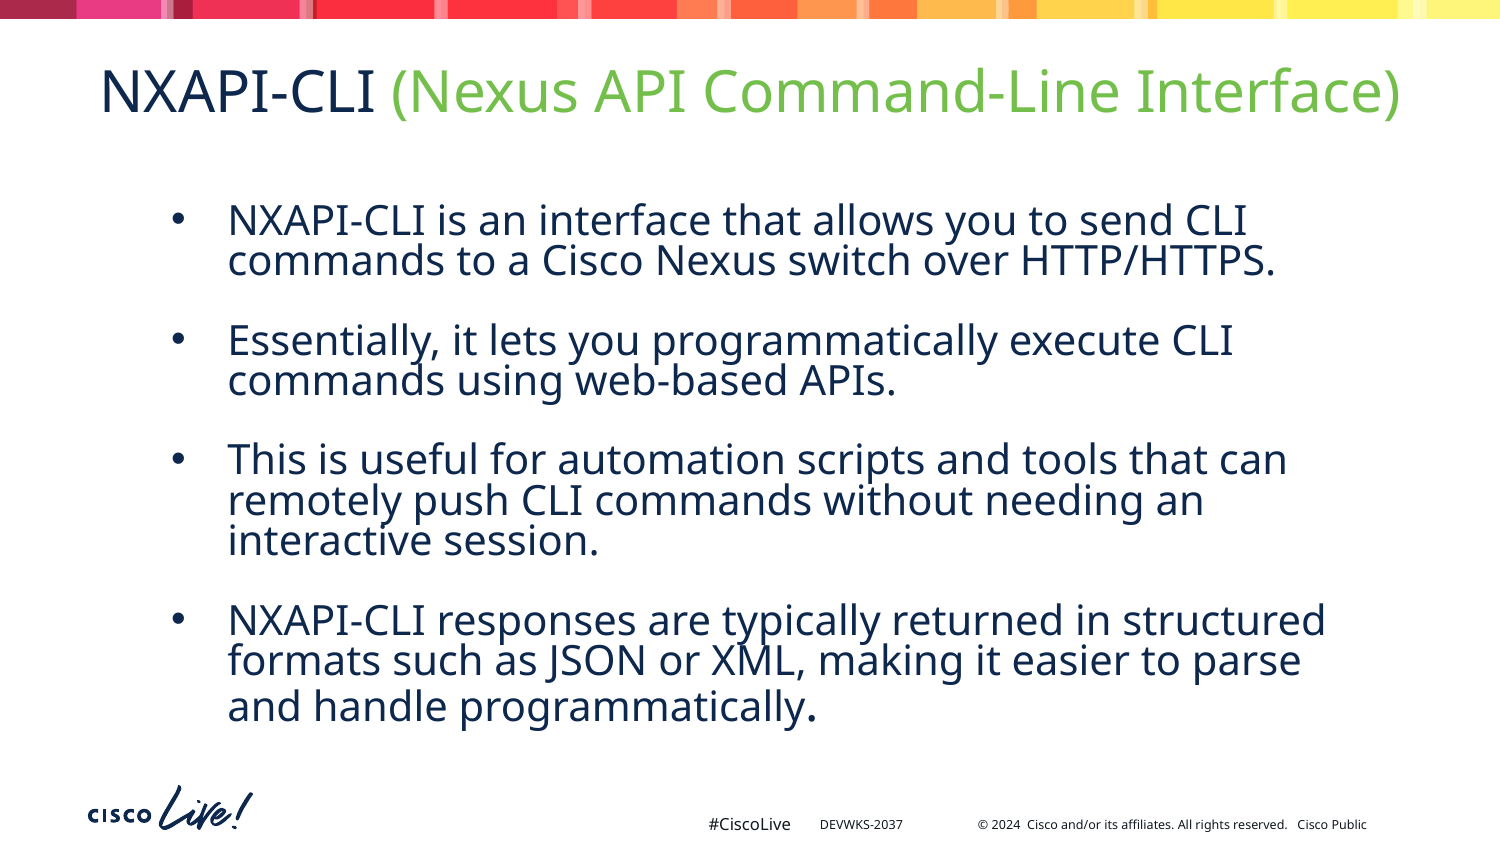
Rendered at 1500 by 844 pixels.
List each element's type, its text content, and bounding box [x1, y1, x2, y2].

title NXAPI-CLI (Nexus API Command-Line Interface) [73, 31, 1428, 132]
footer DEVWKS-2037 [809, 811, 960, 838]
picture [0, 0, 1500, 19]
text_box NXAPI-CLI is an interface that allows you to send CLI commands to a Cisco Nexus switch over HTTP/HTTPS. Essentially, it lets you programmatically execute CLI commands using web-based APIs. This is useful for automation scripts and tools that can remotely push CLI commands without needing an interactive session. NXAPI-CLI responses are typically returned in structured formats such as JSON or XML, making it easier to parse and handle programmatically. [156, 173, 1375, 761]
